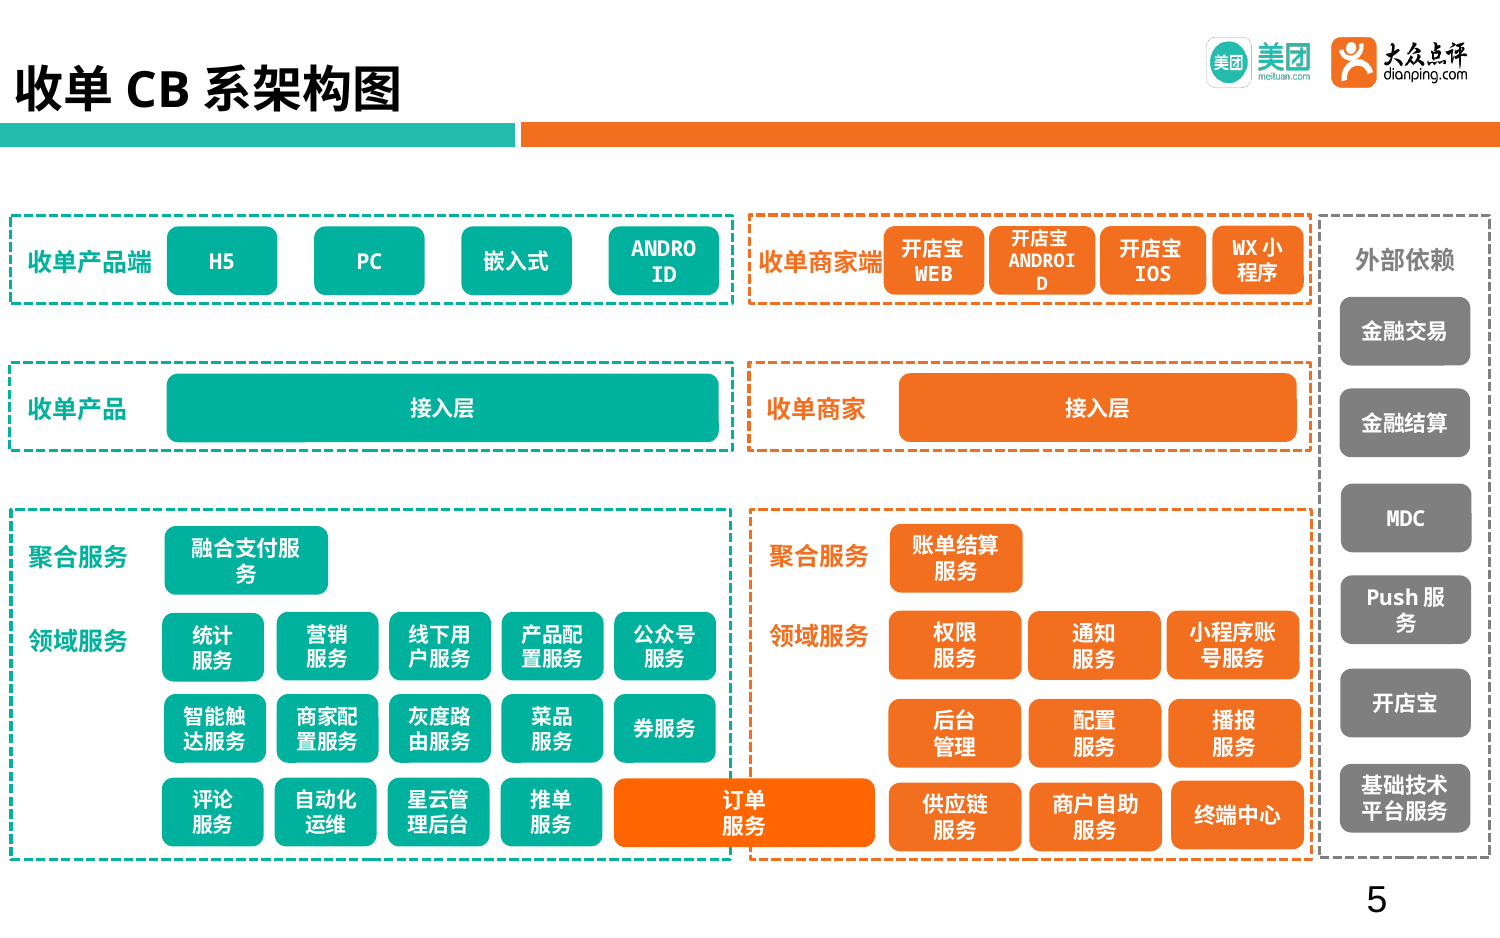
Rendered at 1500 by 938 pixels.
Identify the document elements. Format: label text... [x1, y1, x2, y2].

text_box 播报 服务 [1166, 696, 1304, 770]
text_box 线下用户服务 [387, 609, 494, 683]
text_box 评论 服务 [159, 775, 266, 849]
text_box [9, 508, 733, 861]
text_box 权限 服务 [886, 608, 1024, 682]
text_box 配置 服务 [1026, 696, 1164, 770]
text_box 开店宝 [1338, 666, 1473, 740]
text_box 公众号服务 [612, 609, 719, 683]
text_box 收单产品端 [12, 239, 168, 284]
text_box [8, 213, 735, 306]
text_box [8, 361, 734, 453]
text_box WX小 程序 [1210, 223, 1306, 297]
text_box 收单商家端 [743, 238, 899, 284]
text_box 收单商家 [751, 386, 882, 431]
text_box 券服务 [611, 691, 718, 765]
text_box 灰度路由服务 [386, 691, 494, 765]
text_box [748, 507, 1314, 861]
text_box 金融交易 [1337, 294, 1473, 368]
text_box 领域服务 [754, 612, 885, 658]
text_box MDC [1338, 481, 1474, 555]
text_box 小程序账号服务 [1164, 608, 1302, 682]
text_box 商家配置服务 [274, 691, 381, 765]
text_box 外部依赖 [1340, 236, 1471, 282]
text_box 聚合服务 [754, 533, 885, 578]
text_box 营销 服务 [274, 609, 381, 683]
text_box [1359, 867, 1500, 928]
text_box 后台 管理 [886, 696, 1024, 770]
text_box 自动化运维 [272, 775, 379, 849]
title 收单CB系架构图 [5, 49, 1369, 120]
text_box 金融结算 [1337, 386, 1473, 460]
text_box [747, 360, 1312, 453]
text_box 基础技术平台服务 [1337, 761, 1473, 835]
text_box 领域服务 [13, 618, 144, 664]
text_box 订单 服务 [611, 776, 878, 850]
text_box 星云管理后台 [385, 775, 492, 849]
text_box Push服务 [1338, 573, 1474, 647]
text_box 推单 服务 [498, 775, 605, 849]
text_box [747, 213, 1313, 305]
text_box 统计 服务 [160, 610, 267, 684]
text_box 收单产品 [12, 386, 143, 432]
text_box 通知 服务 [1025, 608, 1164, 682]
text_box 智能触达服务 [162, 691, 269, 765]
text_box 供应链 服务 [886, 780, 1024, 854]
picture [1046, 0, 1500, 229]
text_box [1317, 213, 1492, 860]
text_box 终端中心 [1169, 778, 1307, 852]
text_box 聚合服务 [13, 533, 144, 579]
text_box 商户自助服务 [1027, 780, 1165, 854]
text_box 产品配置服务 [499, 609, 606, 683]
text_box 菜品 服务 [499, 691, 606, 765]
